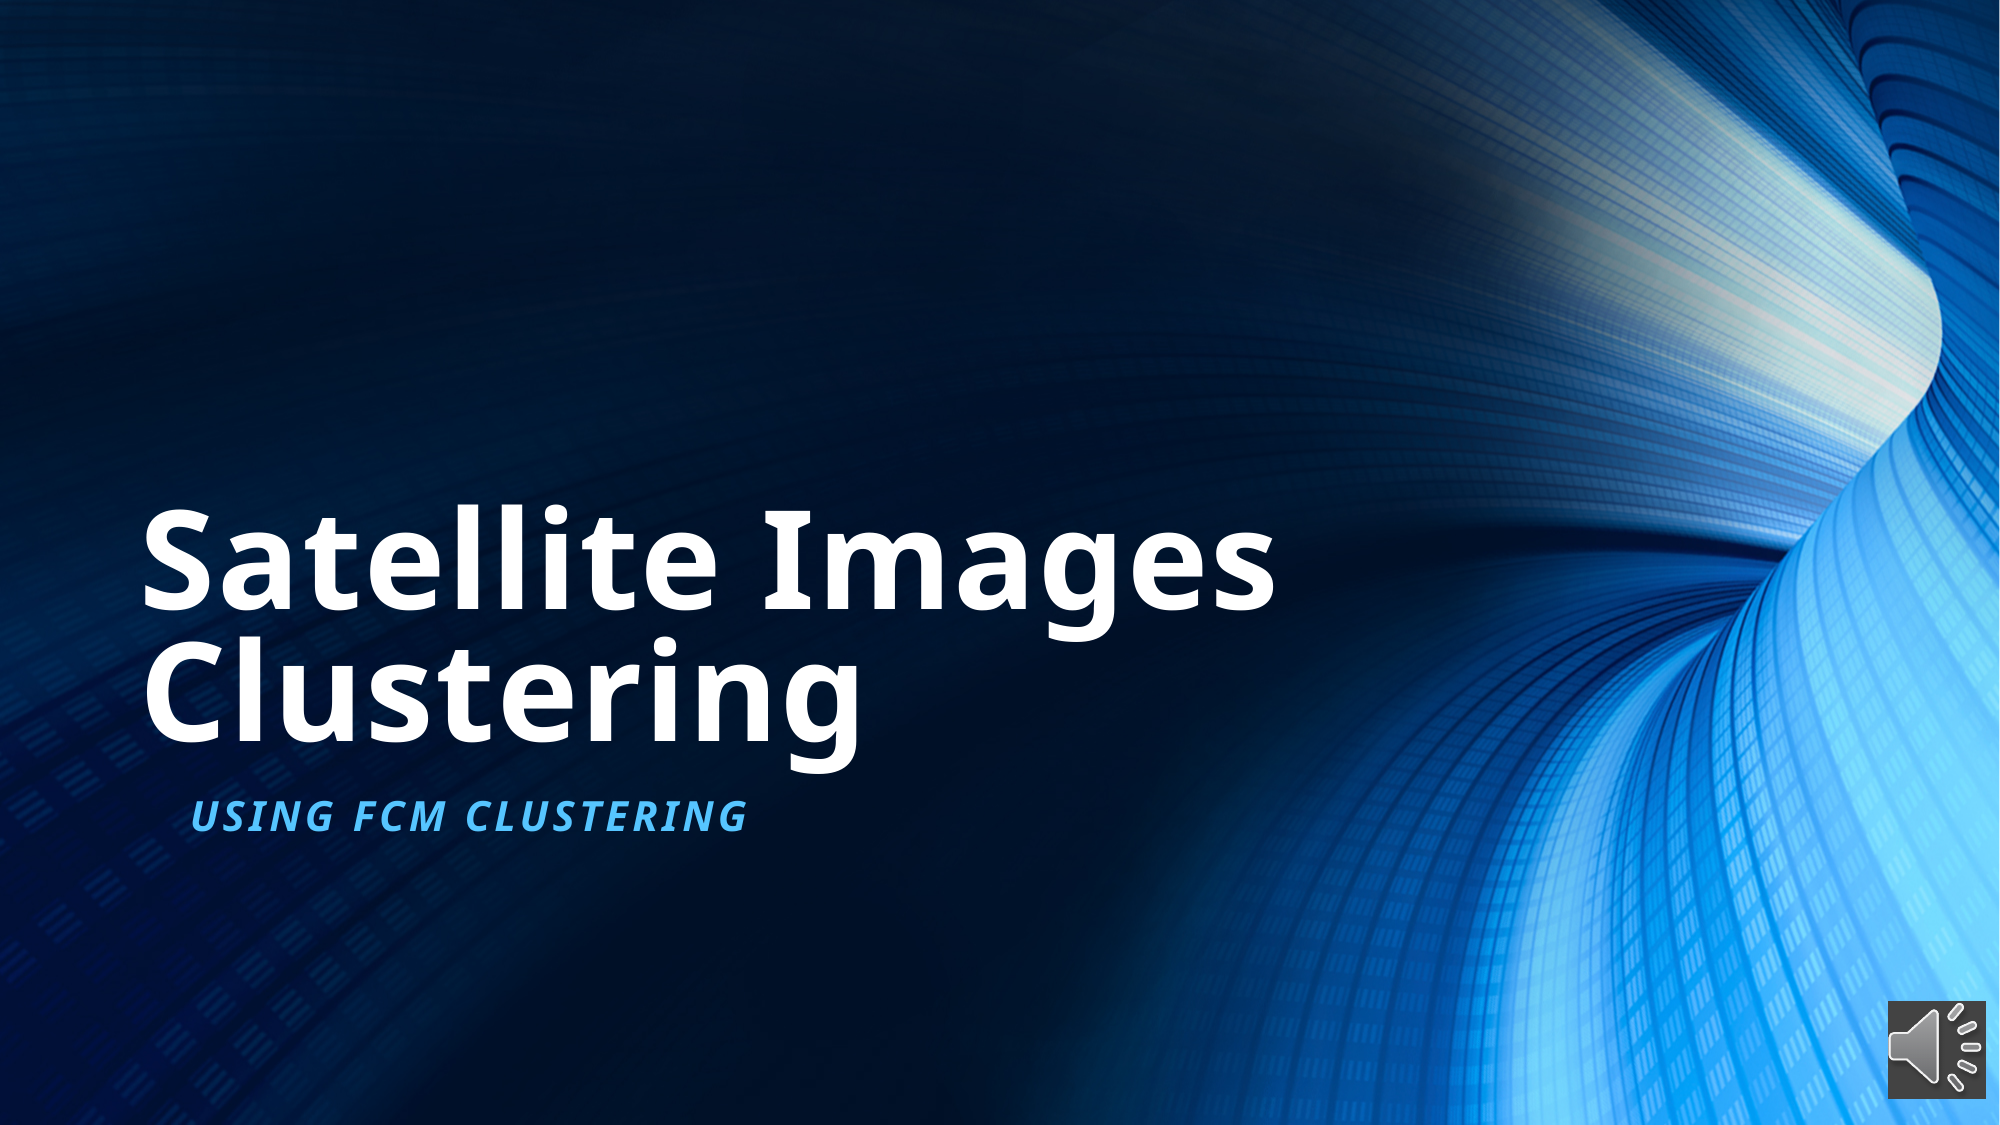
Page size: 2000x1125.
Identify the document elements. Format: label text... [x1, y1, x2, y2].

subtitle UsinG FCM Clustering [174, 787, 1525, 988]
picture [0, 0, 2000, 1125]
title Satellite Images Clustering [124, 299, 1600, 775]
